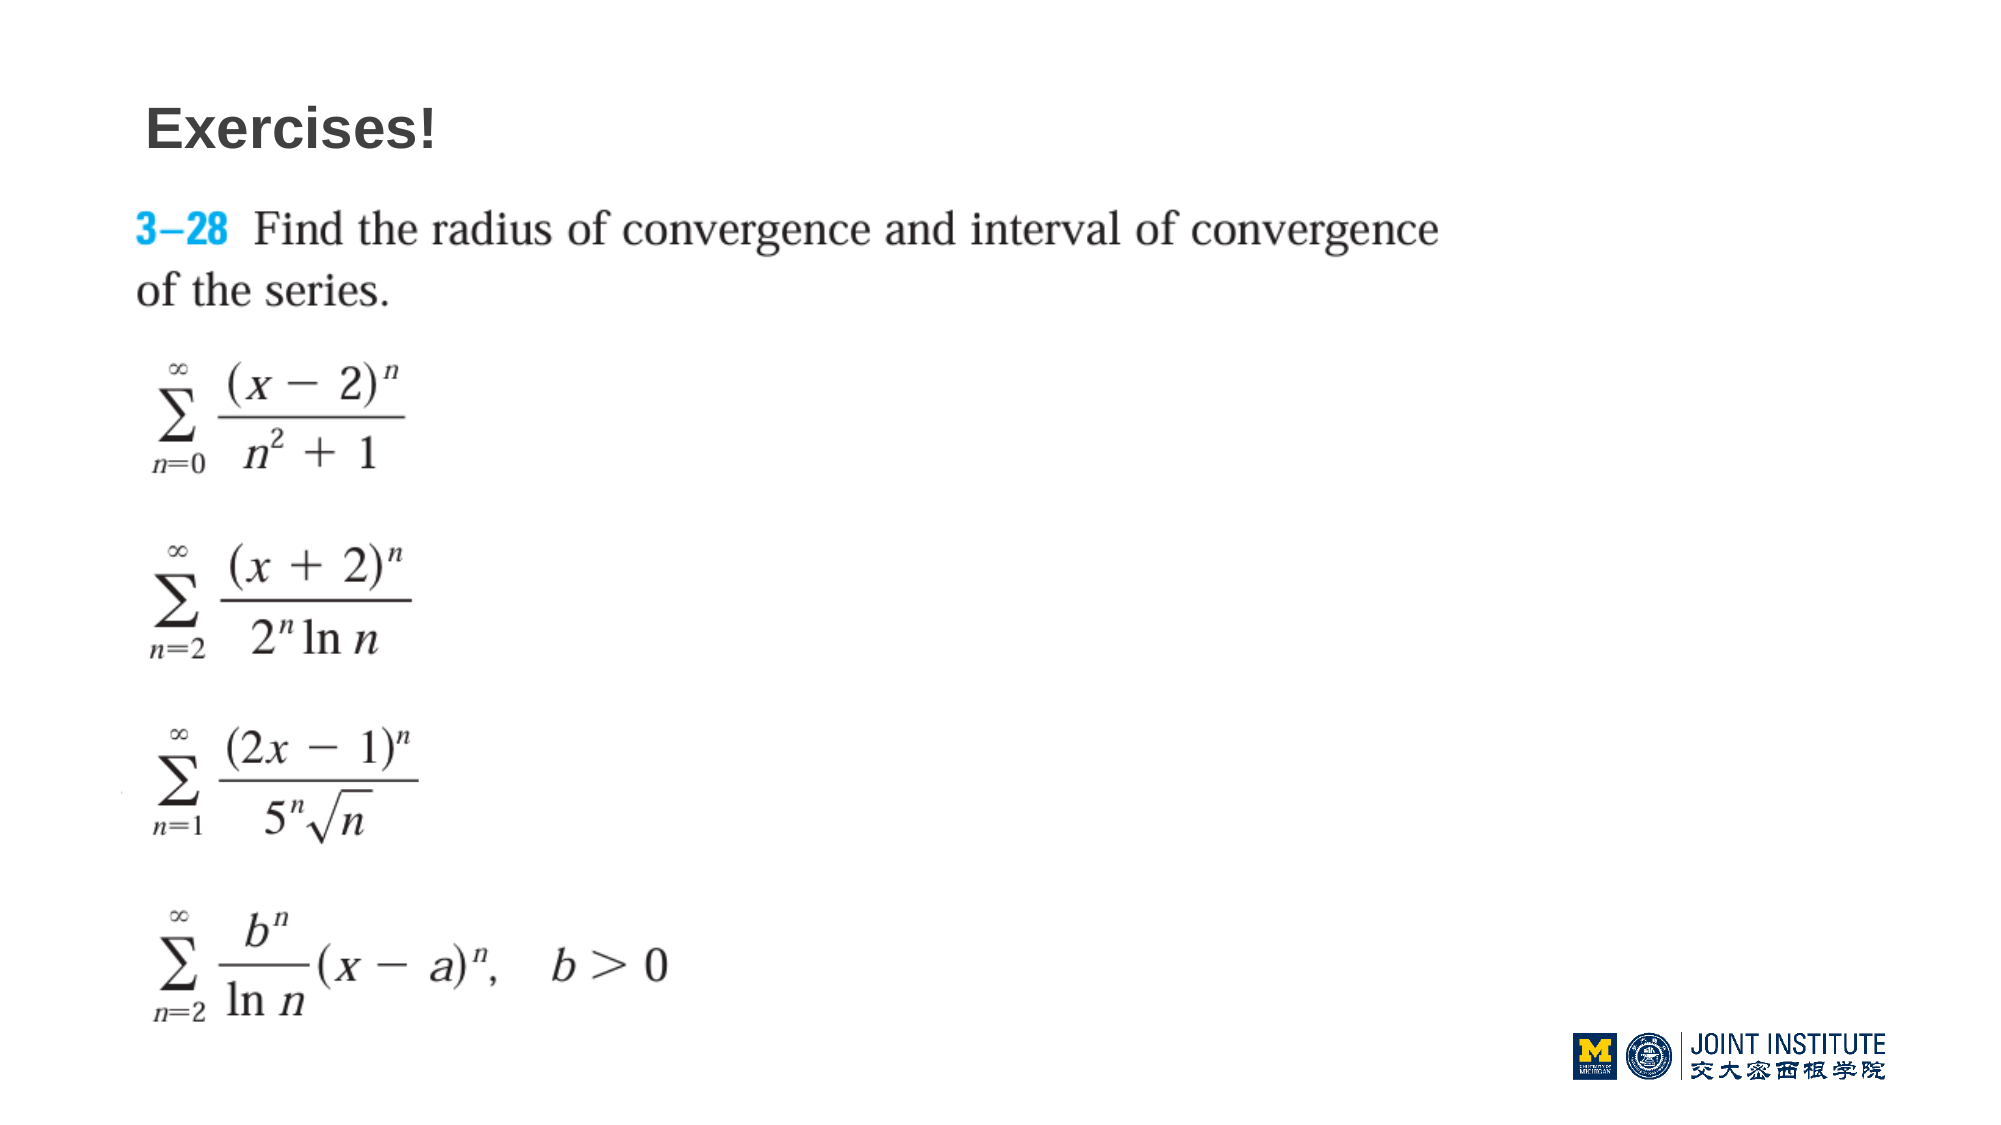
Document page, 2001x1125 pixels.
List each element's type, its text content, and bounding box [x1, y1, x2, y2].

list Exercises! [130, 76, 1885, 175]
picture [130, 174, 1485, 503]
picture [1573, 1032, 1885, 1080]
picture [121, 513, 751, 1047]
